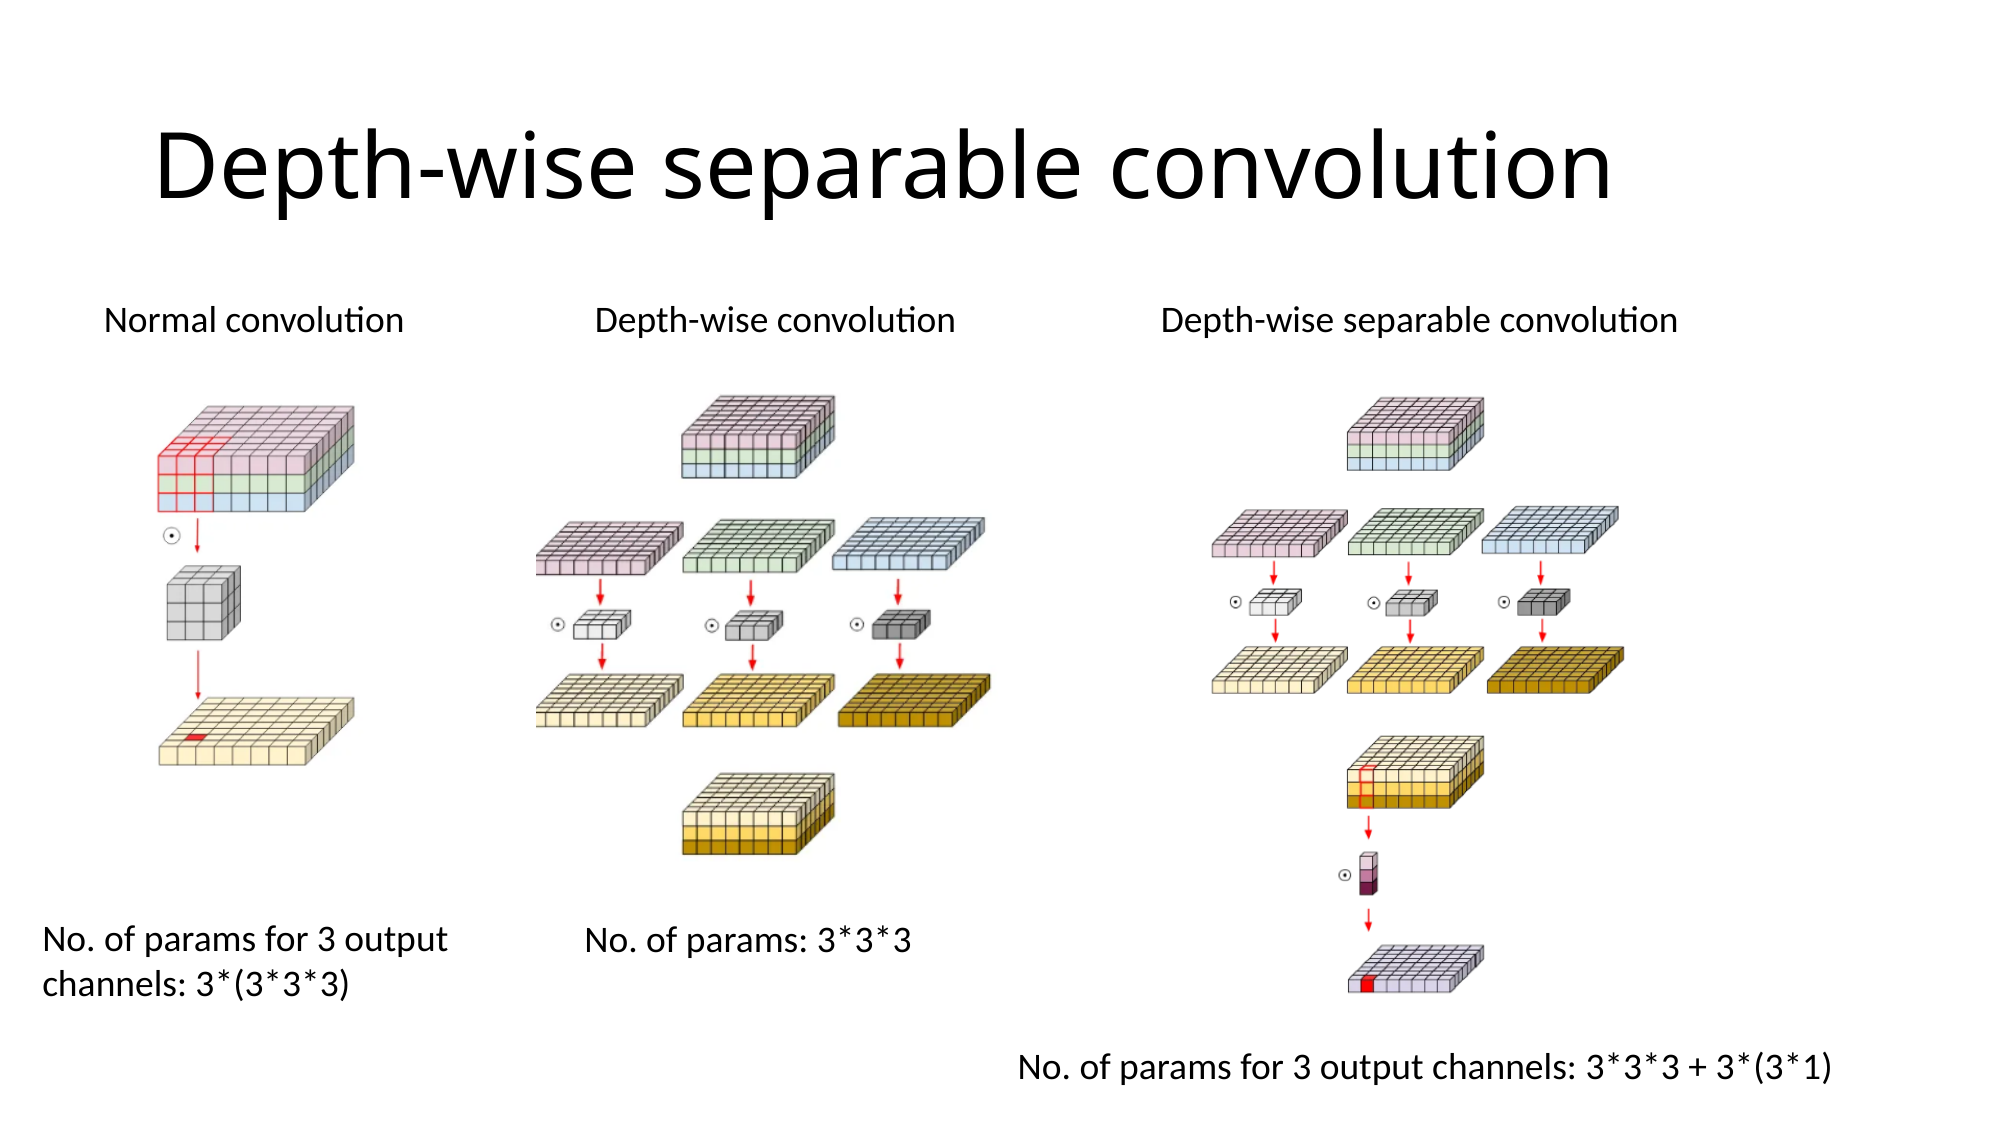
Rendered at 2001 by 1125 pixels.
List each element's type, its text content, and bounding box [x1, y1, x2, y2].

text_box No. of params for 3 output channels: 3*(3*3*3) [27, 906, 524, 1011]
title Depth-wise separable convolution [137, 59, 1863, 278]
text_box Depth-wise separable convolution [1146, 287, 1695, 348]
text_box No. of params for 3 output channels: 3*3*3 + 3*(3*1) [1002, 1034, 1849, 1095]
picture [1208, 382, 1628, 1006]
text_box Depth-wise convolution [580, 287, 972, 348]
text_box Normal convolution [89, 287, 421, 348]
picture [141, 397, 367, 777]
text_box No. of params: 3*3*3 [569, 907, 927, 968]
picture [536, 382, 998, 864]
